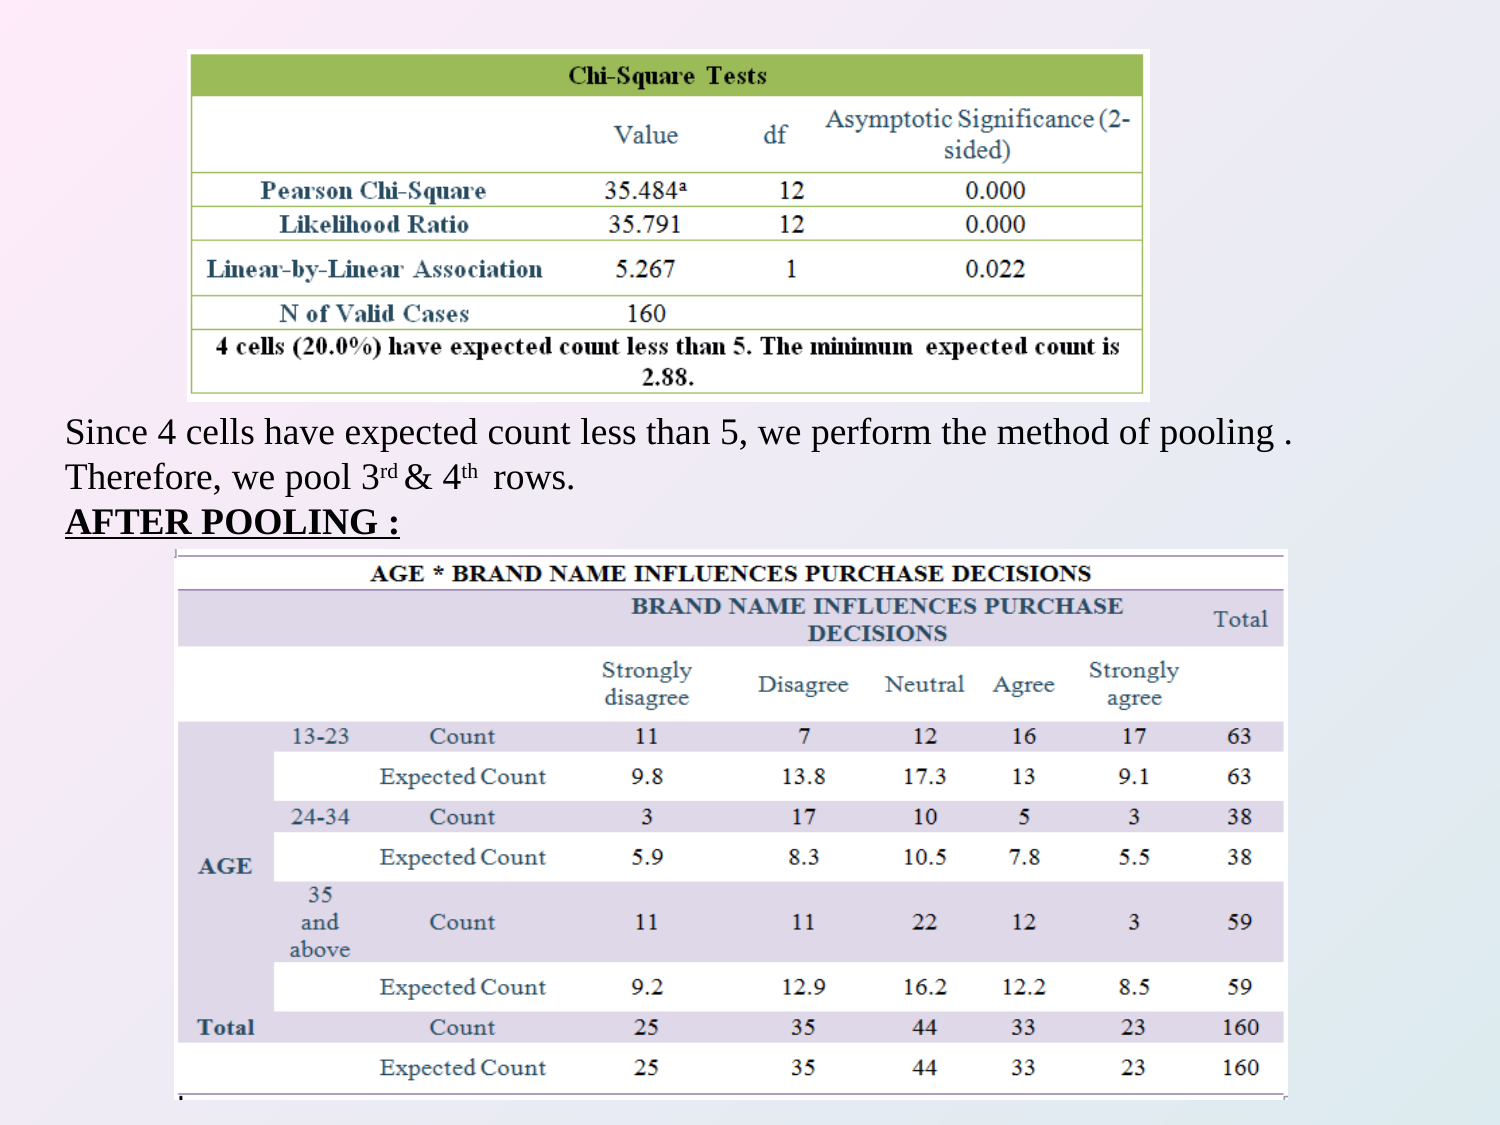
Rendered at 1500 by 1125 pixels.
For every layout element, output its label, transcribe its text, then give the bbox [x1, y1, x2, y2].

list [187, 49, 1150, 402]
picture [174, 549, 1288, 1101]
text_box Since 4 cells have expected count less than 5, we perform the method of pooling . Therefore, we pool 3rd & 4th rows. AFTER POOLING : [49, 399, 1463, 640]
